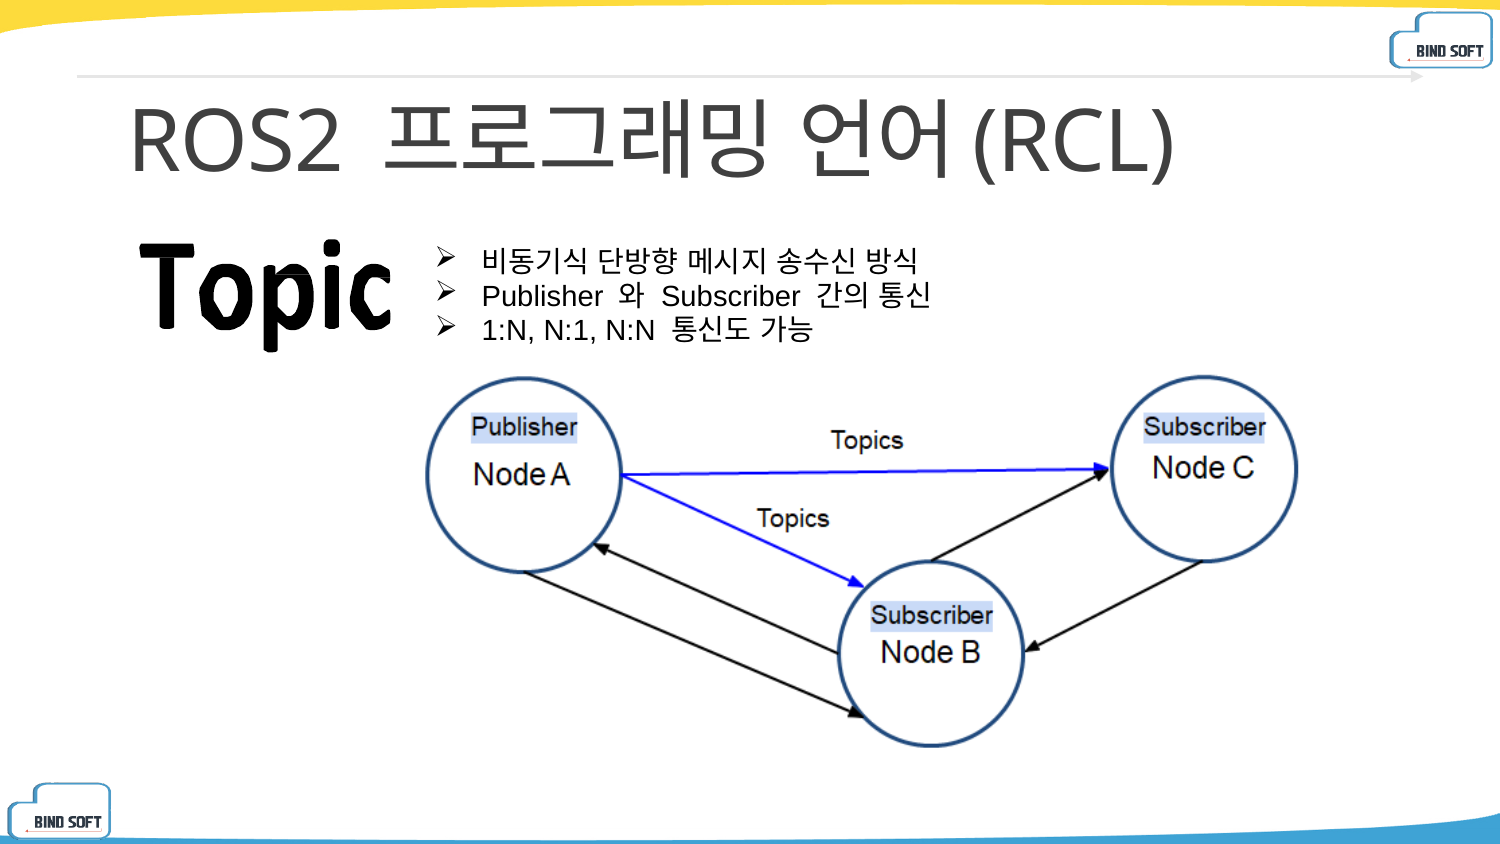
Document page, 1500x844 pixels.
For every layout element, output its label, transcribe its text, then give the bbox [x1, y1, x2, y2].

text_box 비동기식 단방향 메시지 송수신 방식 Publisher 와 Subscriber 간의 통신 1:N, N:1, N:N 통신도 가능 [432, 241, 1086, 370]
text_box ROS2 프로그래밍 언어(RCL) [112, 18, 1350, 197]
text_box [323, 239, 340, 257]
text_box [263, 263, 314, 353]
text_box [139, 243, 195, 329]
text_box [349, 263, 391, 331]
picture [0, 0, 1500, 72]
picture [0, 752, 1500, 844]
text_box [324, 265, 339, 329]
text_box [199, 263, 253, 331]
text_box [416, 371, 1301, 757]
